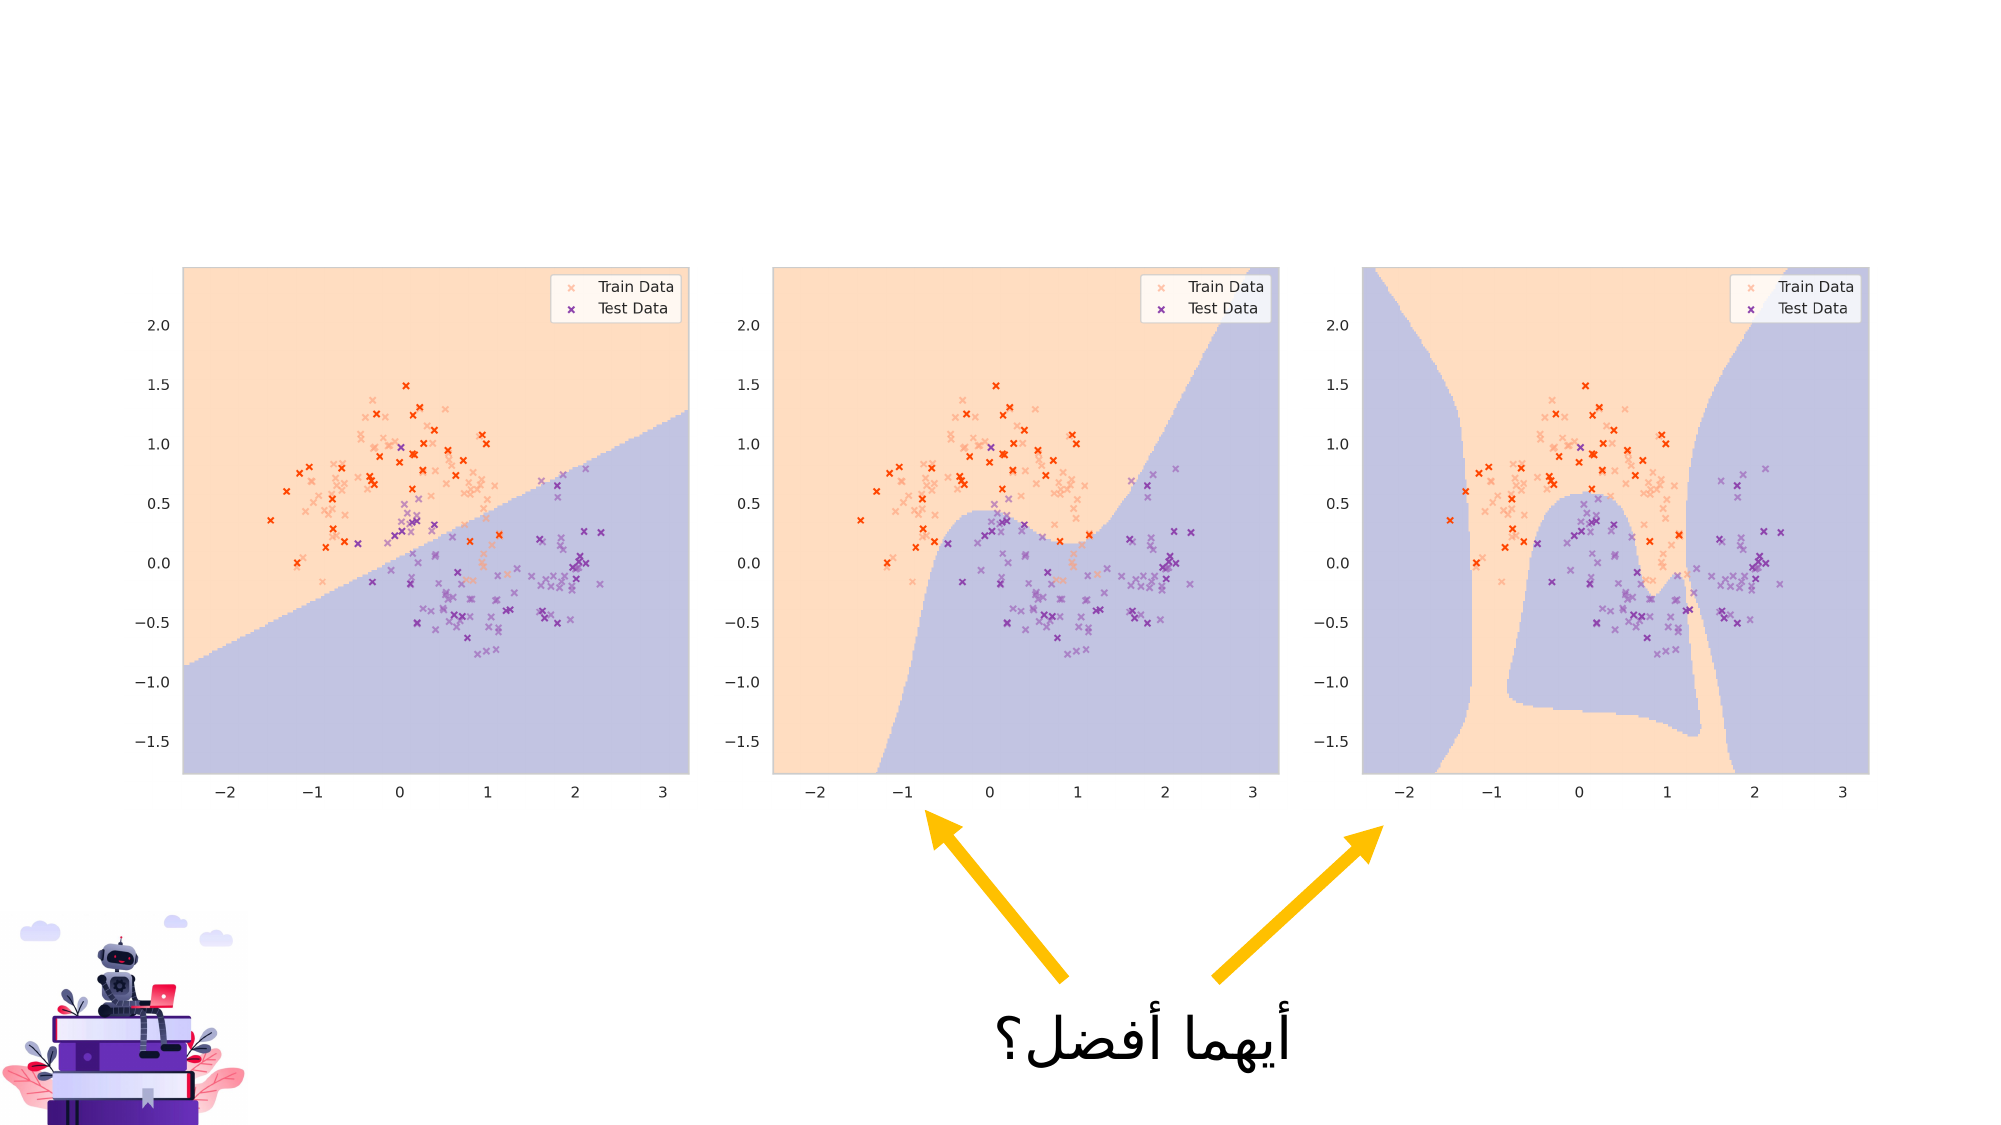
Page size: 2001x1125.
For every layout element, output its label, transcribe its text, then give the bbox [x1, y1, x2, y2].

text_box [924, 810, 1065, 981]
picture [1303, 267, 1878, 810]
text_box أيهما أفضل؟ [903, 993, 1384, 1079]
picture [713, 267, 1288, 810]
picture [123, 267, 698, 810]
picture [0, 909, 248, 1125]
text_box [1215, 825, 1384, 981]
